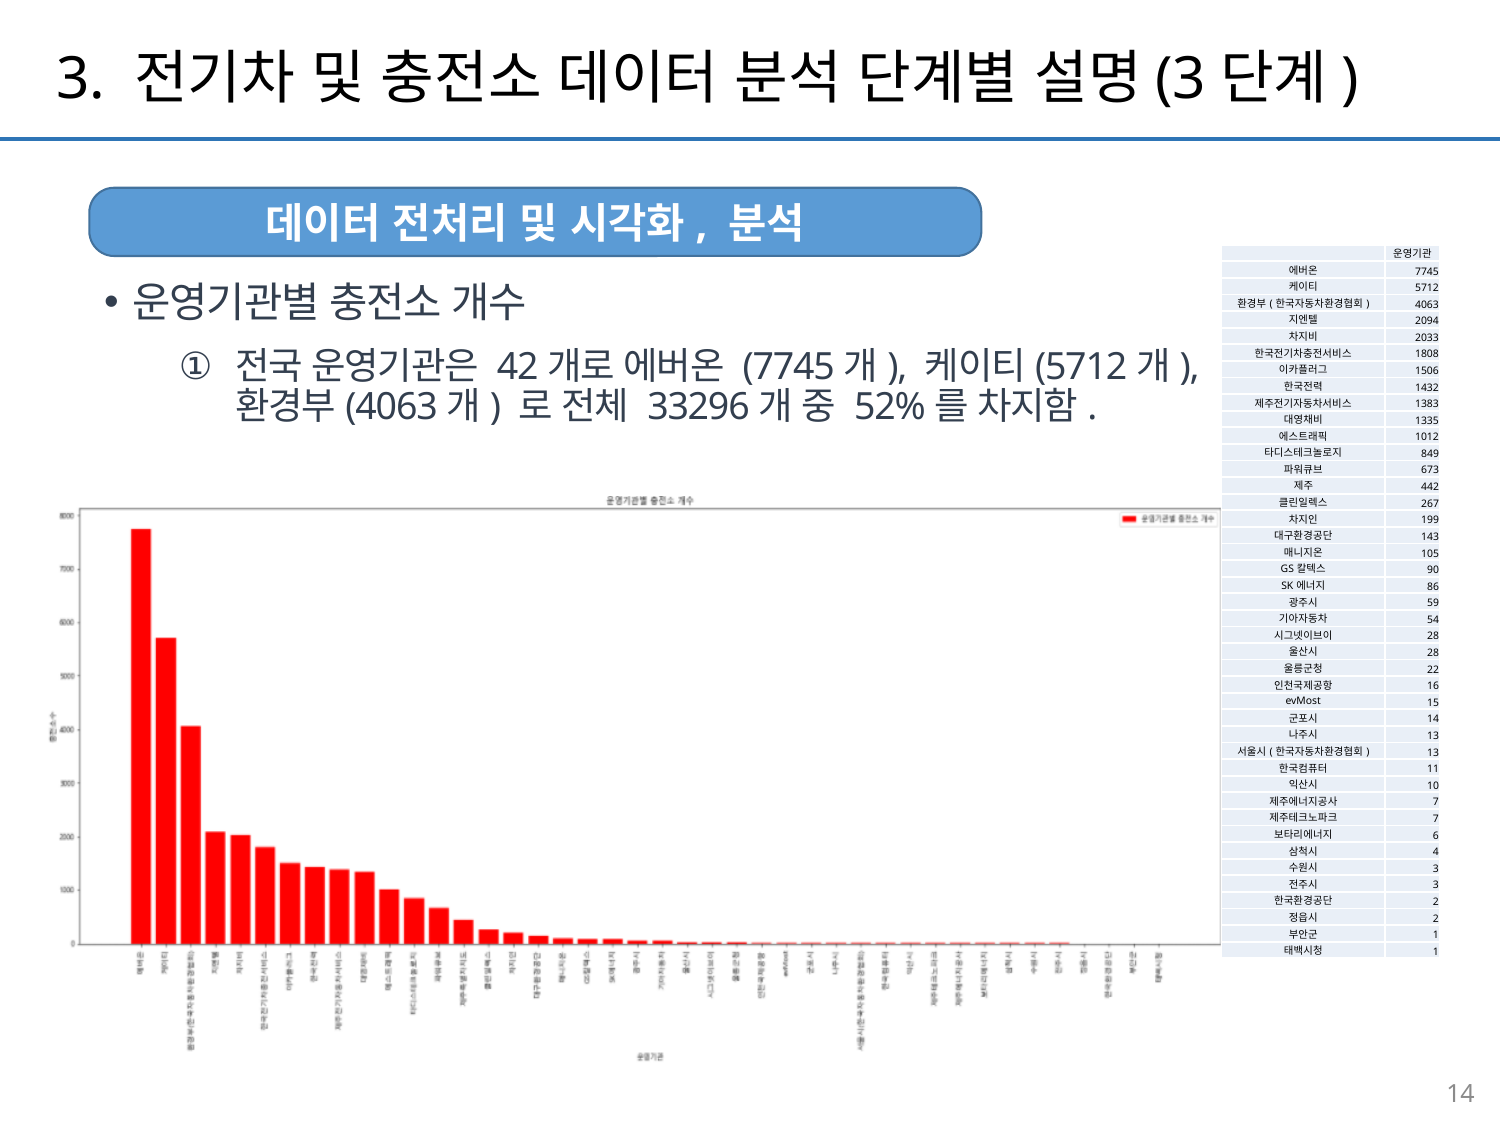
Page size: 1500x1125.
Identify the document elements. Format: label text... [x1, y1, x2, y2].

table_cell 클린일렉스 [1222, 495, 1384, 509]
table_cell 10 [1386, 777, 1439, 791]
table_cell 부안군 [1250, 926, 1384, 941]
table_cell 28 [1386, 627, 1439, 642]
table_cell 보타리에너지 [1250, 826, 1384, 841]
table_cell 14 [1386, 710, 1439, 725]
table_cell 7 [1386, 810, 1439, 825]
table_cell 울릉군청 [1250, 660, 1384, 675]
table_cell 1012 [1386, 428, 1439, 443]
table_cell 28 [1386, 644, 1439, 659]
table_cell 군포시 [1250, 710, 1384, 725]
table_cell 매니지온 [1250, 544, 1384, 559]
table_cell 나주시 [1250, 727, 1384, 742]
table_cell 태백시청 [1250, 943, 1384, 957]
table_cell 한국전기차충전서비스 [1222, 345, 1384, 360]
table_cell 한국컴퓨터 [1250, 760, 1384, 775]
text_box 데이터 전처리 및 시각화, 분석 [88, 186, 983, 258]
table_cell 267 [1386, 495, 1439, 509]
table_cell 7 [1386, 793, 1439, 808]
table_cell 수원시 [1250, 860, 1384, 874]
table_cell 1808 [1386, 345, 1439, 360]
table_cell 13 [1386, 727, 1439, 742]
table_cell 차지비 [1222, 329, 1384, 343]
text_box 3. 전기차 및 충전소 데이터 분석 단계별 설명(3단계) [41, 40, 1459, 119]
table_cell 3 [1386, 860, 1439, 874]
table_cell 4 [1386, 843, 1439, 858]
table_cell 11 [1386, 760, 1439, 775]
table_cell evMost [1250, 694, 1384, 708]
table_cell 광주시 [1250, 594, 1384, 609]
table_cell 1 [1386, 926, 1439, 941]
table_cell 케이티 [1222, 279, 1384, 294]
table_cell 59 [1386, 594, 1439, 609]
table_cell 86 [1386, 578, 1439, 592]
table_cell 13 [1386, 743, 1439, 758]
table_cell 시그넷이브이 [1250, 627, 1384, 642]
table_cell 익산시 [1250, 777, 1384, 791]
table_cell 제주테크노파크 [1250, 810, 1384, 825]
text_box 전국 운영기관은 42개로 에버온 (7745개), 케이티(5712개), 환경부(4063개) 로 전체 33296개 중 52%를 차지함. [89, 339, 1221, 496]
table_cell 서울시(한국자동차환경협회) [1250, 743, 1384, 758]
table_cell 2 [1386, 909, 1439, 924]
table_cell 1 [1386, 943, 1439, 957]
table_cell 에버온 [1222, 262, 1384, 277]
table_cell 673 [1386, 461, 1439, 476]
table_cell 제주에너지공사 [1250, 793, 1384, 808]
table_cell 54 [1386, 611, 1439, 626]
table_cell 2033 [1386, 329, 1439, 343]
table_cell 기아자동차 [1250, 611, 1384, 626]
list 운영기관별 충전소 개수 [89, 273, 1221, 339]
table_cell 제주 [1222, 478, 1384, 493]
table_cell 한국환경공단 [1250, 893, 1384, 908]
table_cell 2094 [1386, 312, 1439, 327]
table_cell 전주시 [1250, 876, 1384, 891]
table_cell 16 [1386, 677, 1439, 692]
table_cell 인천국제공항 [1250, 677, 1384, 692]
table_cell 1383 [1386, 395, 1439, 410]
table_cell 대영채비 [1222, 412, 1384, 426]
table_cell 90 [1386, 561, 1439, 576]
table_cell 3 [1386, 876, 1439, 891]
table_header [1222, 246, 1384, 260]
table_header 운영기관 [1386, 246, 1439, 260]
table_cell 1506 [1386, 362, 1439, 377]
table_cell 타디스테크놀로지 [1222, 445, 1384, 460]
table_cell 143 [1386, 528, 1439, 543]
table_cell 7745 [1386, 262, 1439, 277]
table_cell 제주전기자동차서비스 [1222, 395, 1384, 410]
table_cell 대구환경공단 [1250, 528, 1384, 543]
table_cell 5712 [1386, 279, 1439, 294]
table_cell 차지인 [1250, 511, 1384, 526]
table_cell 4063 [1386, 295, 1439, 310]
table_cell 환경부(한국자동차환경협회) [1222, 295, 1384, 310]
table_cell 정읍시 [1250, 909, 1384, 924]
table_cell 15 [1386, 694, 1439, 708]
table_cell 이카플러그 [1222, 362, 1384, 377]
table_cell 지엔텔 [1222, 312, 1384, 327]
table_cell 22 [1386, 660, 1439, 675]
table_cell SK에너지 [1250, 578, 1384, 592]
table_cell 105 [1386, 544, 1439, 559]
table_cell 1335 [1386, 412, 1439, 426]
table_cell 442 [1386, 478, 1439, 493]
table_cell GS칼텍스 [1250, 561, 1384, 576]
table_cell 삼척시 [1250, 843, 1384, 858]
table_cell 울산시 [1250, 644, 1384, 659]
table_cell 849 [1386, 445, 1439, 460]
table_cell 파워큐브 [1222, 461, 1384, 476]
table_cell 한국전력 [1222, 378, 1384, 393]
table_cell 1432 [1386, 378, 1439, 393]
table_cell 에스트래픽 [1222, 428, 1384, 443]
table_cell 2 [1386, 893, 1439, 908]
table_cell 6 [1386, 826, 1439, 841]
table_cell 199 [1386, 511, 1439, 526]
picture [41, 496, 1250, 1066]
